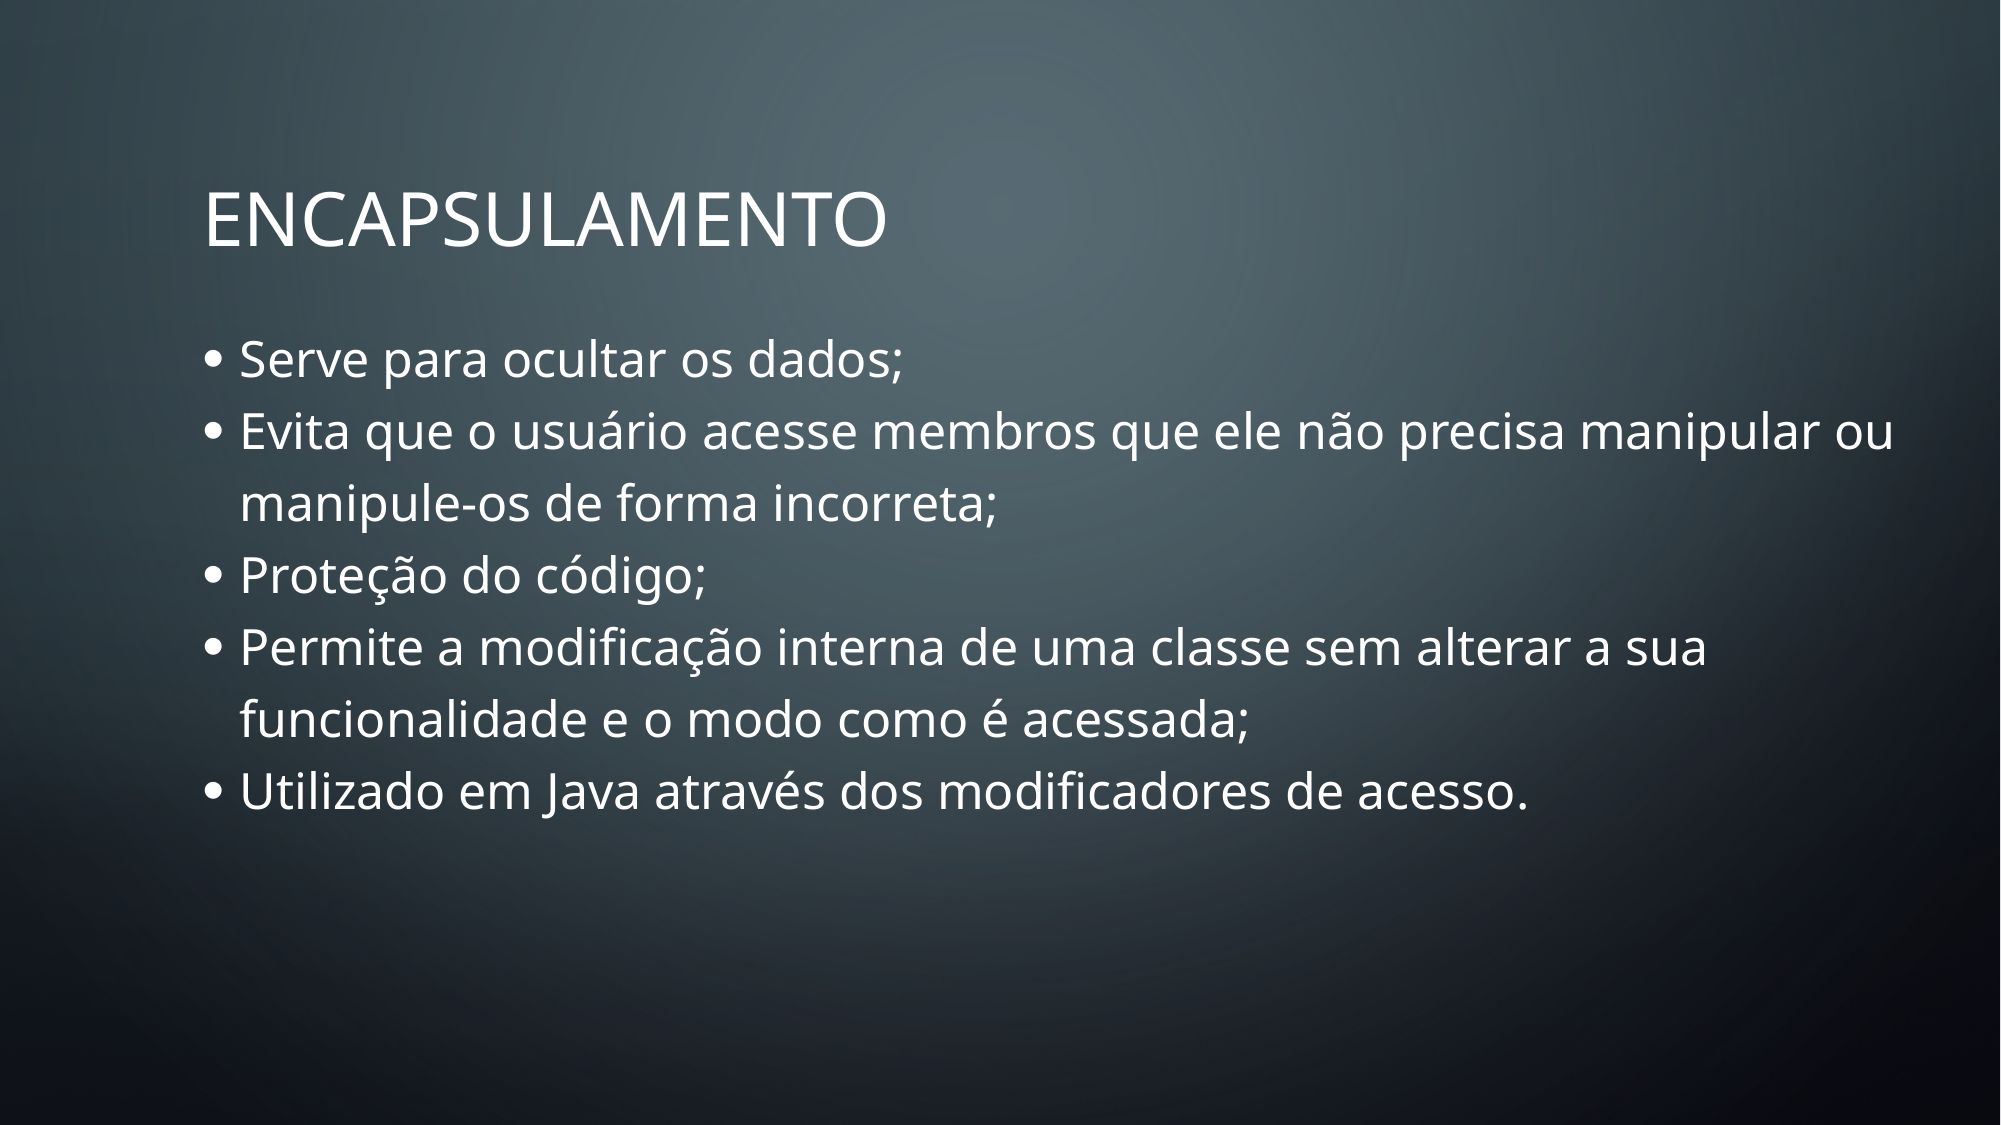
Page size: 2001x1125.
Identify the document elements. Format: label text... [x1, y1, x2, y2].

list Serve para ocultar os dados; Evita que o usuário acesse membros que ele não precisa manipular ou manipule-os de forma incorreta; Proteção do código; Permite a modificação interna de uma classe sem alterar a sua funcionalidade e o modo como é acessada; Utilizado em Java através dos modificadores de acesso. [187, 308, 1914, 1024]
title ENCAPSULAMENTO [187, 101, 1813, 308]
